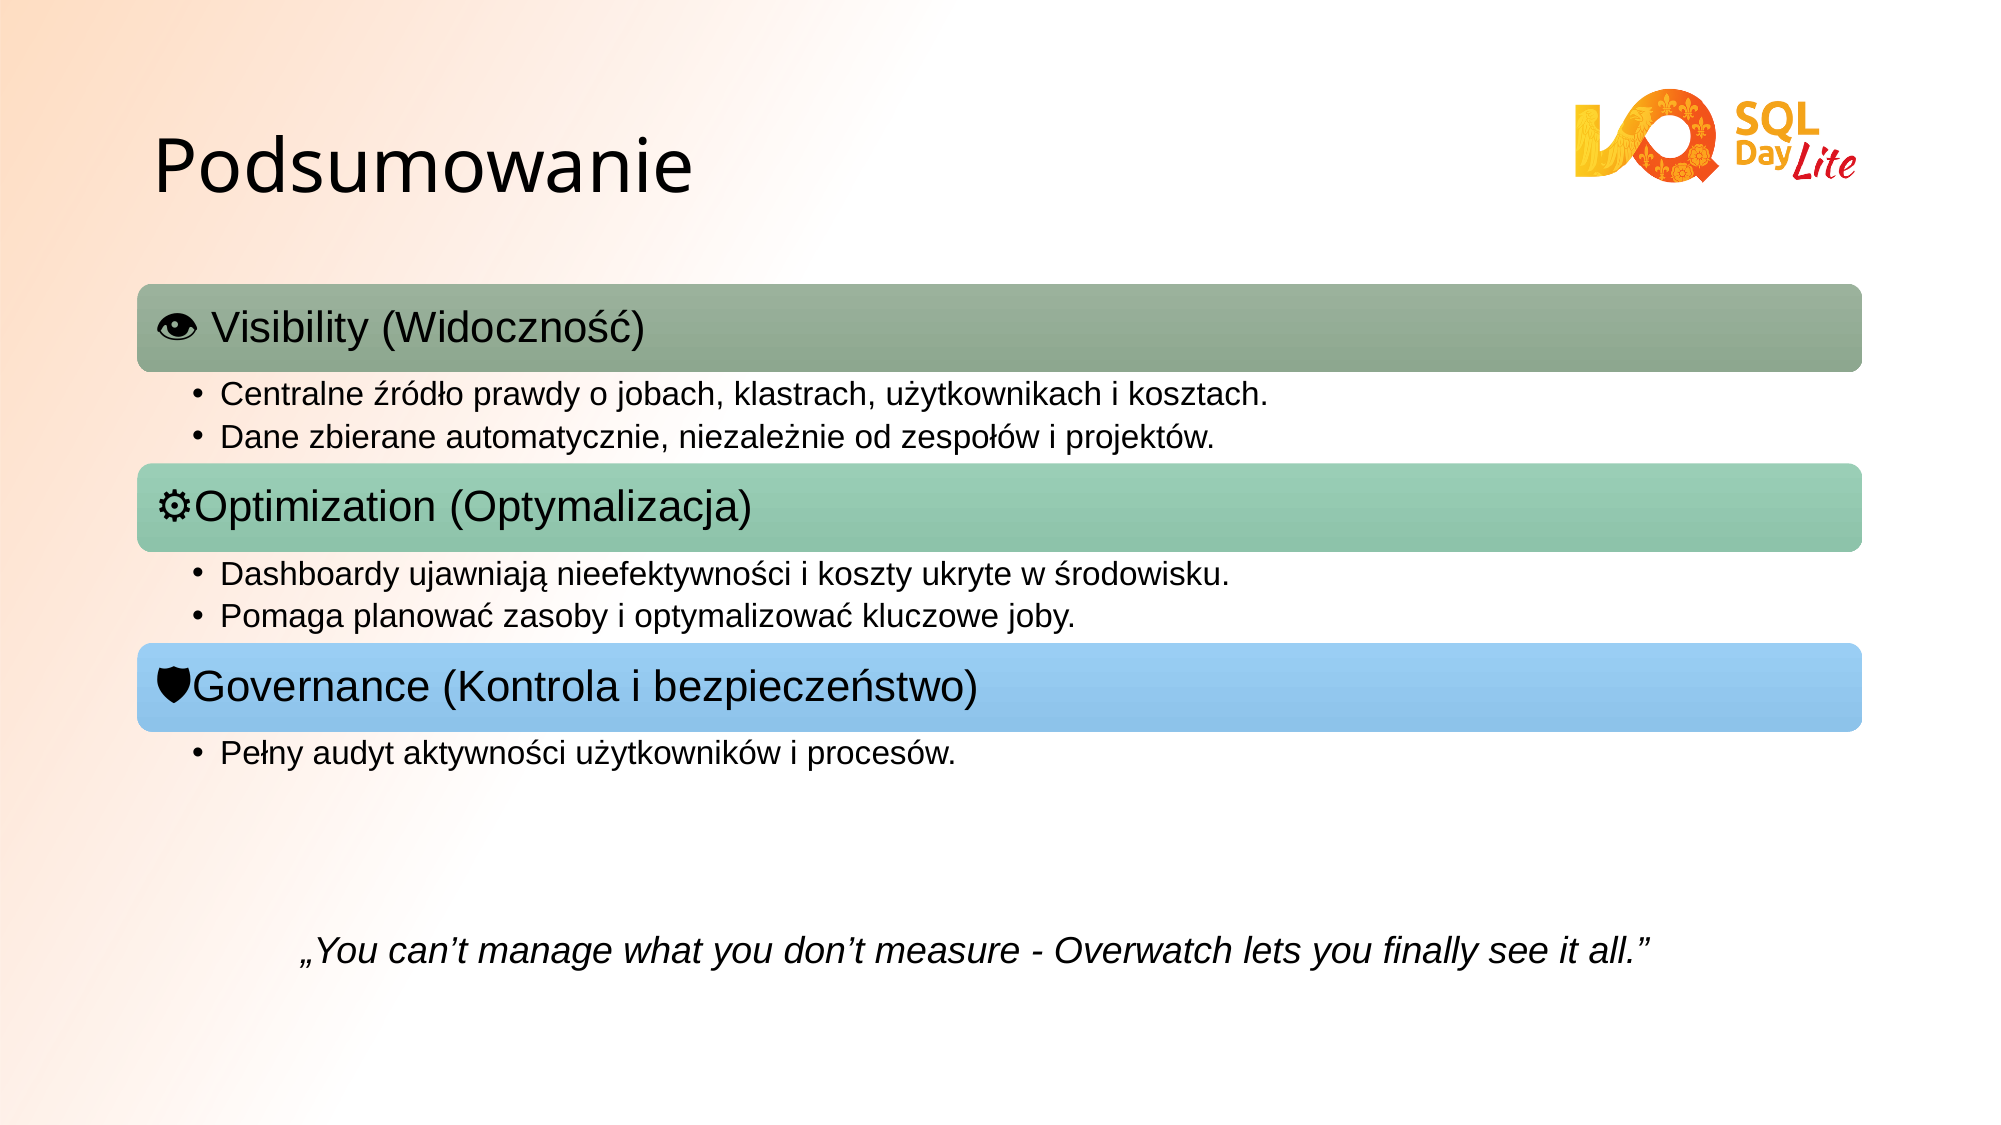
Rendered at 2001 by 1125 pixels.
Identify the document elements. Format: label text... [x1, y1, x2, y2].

title Podsumowanie [137, 59, 1556, 278]
picture [0, 0, 2001, 1125]
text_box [137, 283, 1863, 823]
text_box „You can’t manage what you don’t measure - Overwatch lets you finally see it all.” [286, 918, 1714, 1024]
